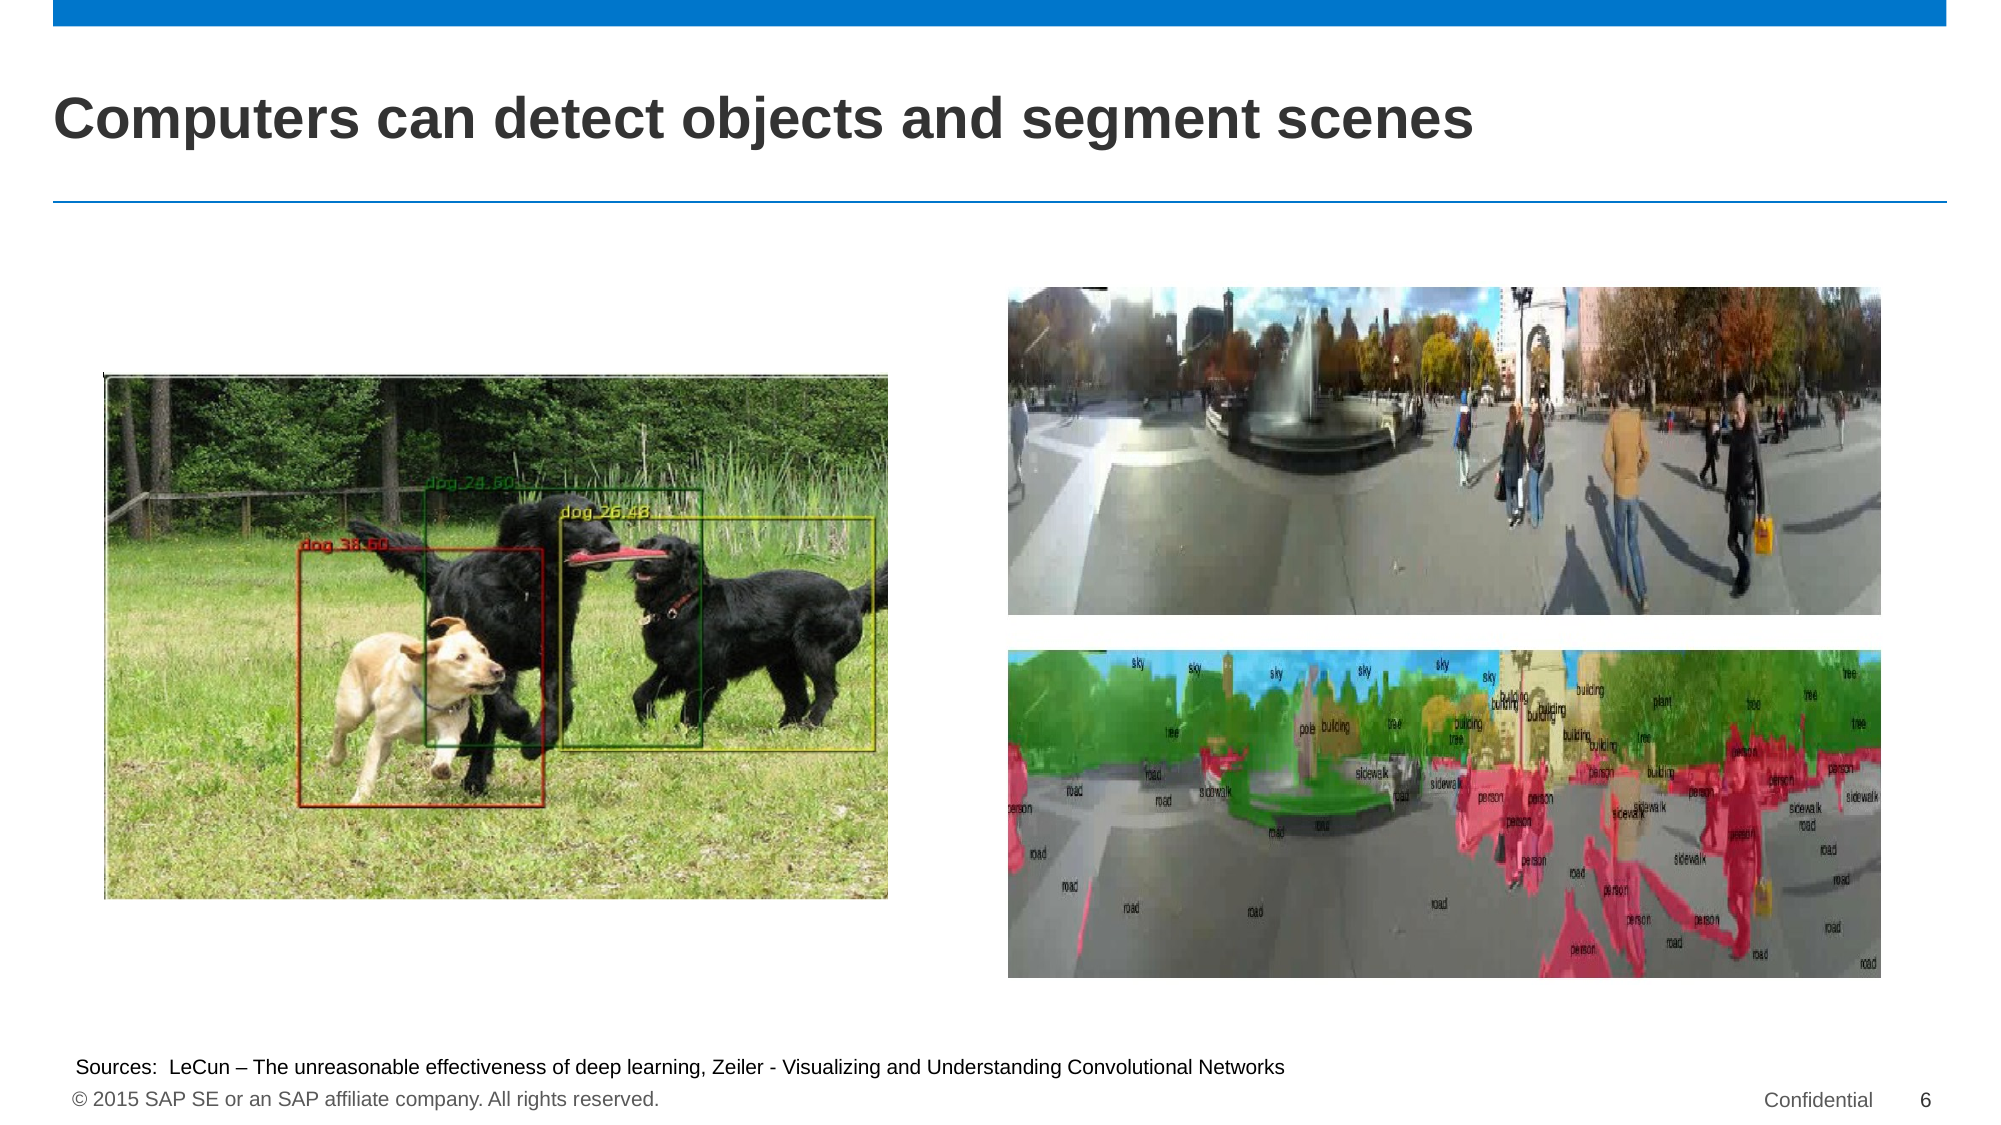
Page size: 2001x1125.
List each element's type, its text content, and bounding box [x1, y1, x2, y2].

title Computers can detect objects and segment scenes [53, 53, 1947, 178]
slide_number 6 [1888, 1078, 1947, 1120]
picture [1005, 280, 1883, 986]
footer Confidential [1722, 1077, 1889, 1120]
text_box Sources: LeCun – The unreasonable effectiveness of deep learning, Zeiler - Visualizing and Understanding Convolutional Networks [75, 1053, 1286, 1079]
picture [102, 372, 889, 900]
